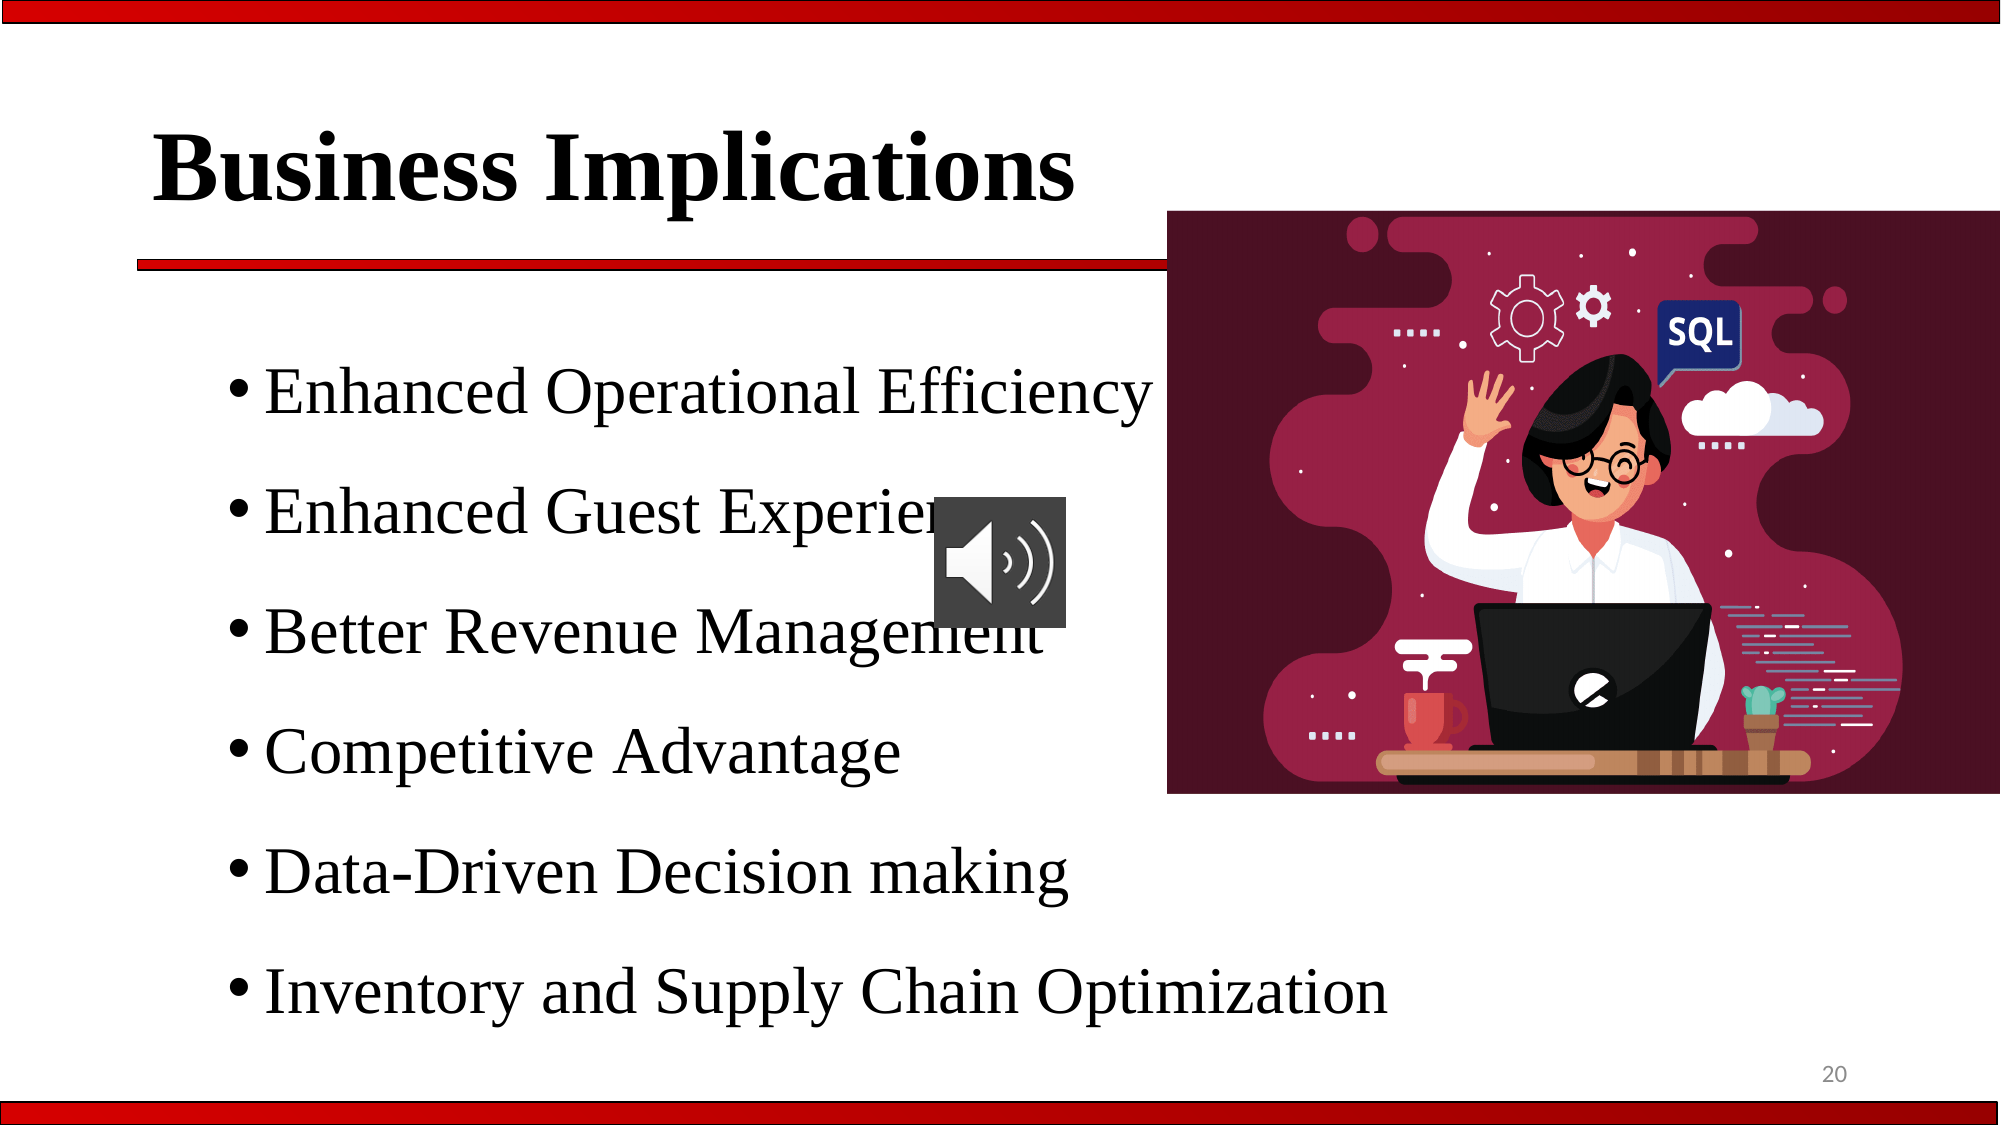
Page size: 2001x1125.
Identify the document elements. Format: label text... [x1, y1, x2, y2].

picture [1167, 210, 2000, 794]
list Enhanced Operational Efficiency Enhanced Guest Experience Better Revenue Management Competitive Advantage Data-Driven Decision making Inventory and Supply Chain Optimization [137, 299, 1672, 1064]
slide_number 20 [1412, 1042, 1863, 1103]
picture [933, 495, 1067, 630]
title Business Implications [137, 59, 1863, 278]
